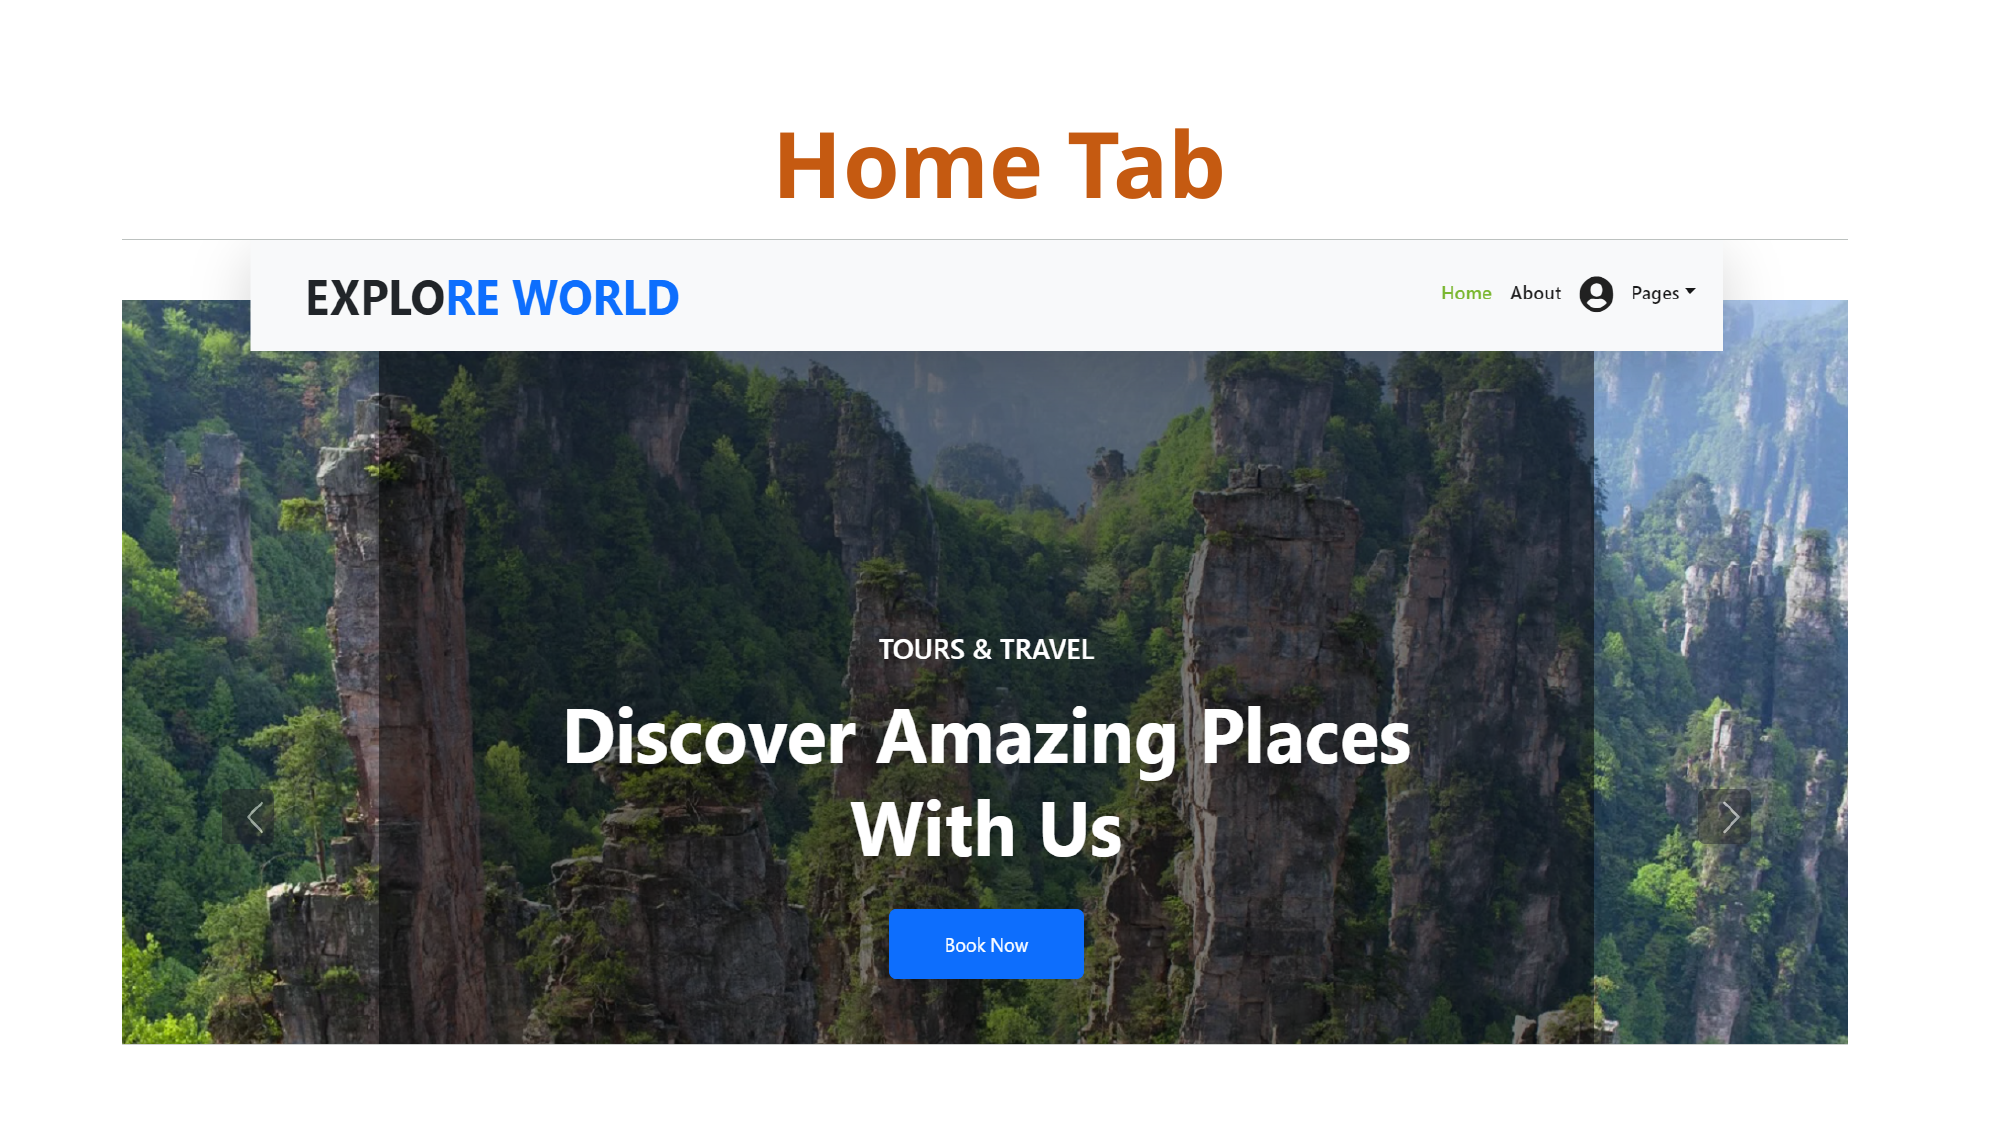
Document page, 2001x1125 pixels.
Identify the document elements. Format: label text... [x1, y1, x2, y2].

picture [122, 239, 1848, 1045]
title Home Tab [137, 59, 1863, 278]
